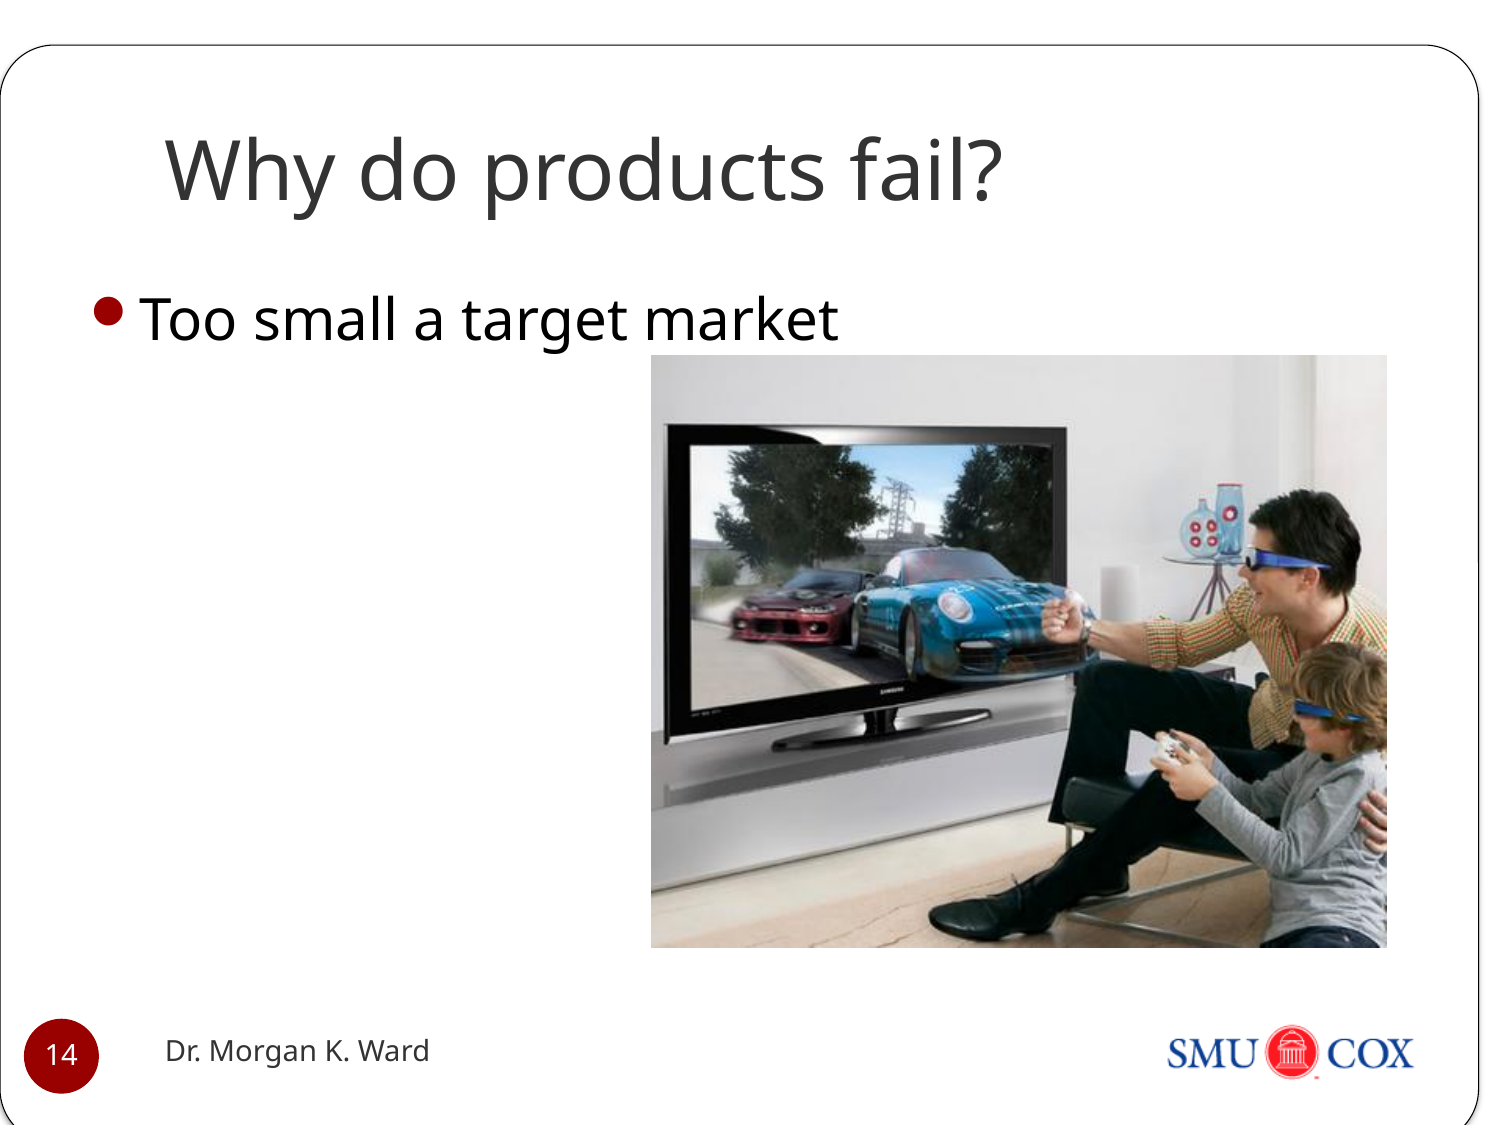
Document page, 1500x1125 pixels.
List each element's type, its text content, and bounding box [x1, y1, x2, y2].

slide_number 14 [23, 1018, 99, 1094]
picture [651, 355, 1387, 949]
title Why do products fail? [150, 45, 1425, 233]
picture [1155, 1012, 1427, 1093]
list Too small a target market [75, 275, 1419, 1032]
footer Dr. Morgan K. Ward [150, 1012, 800, 1088]
